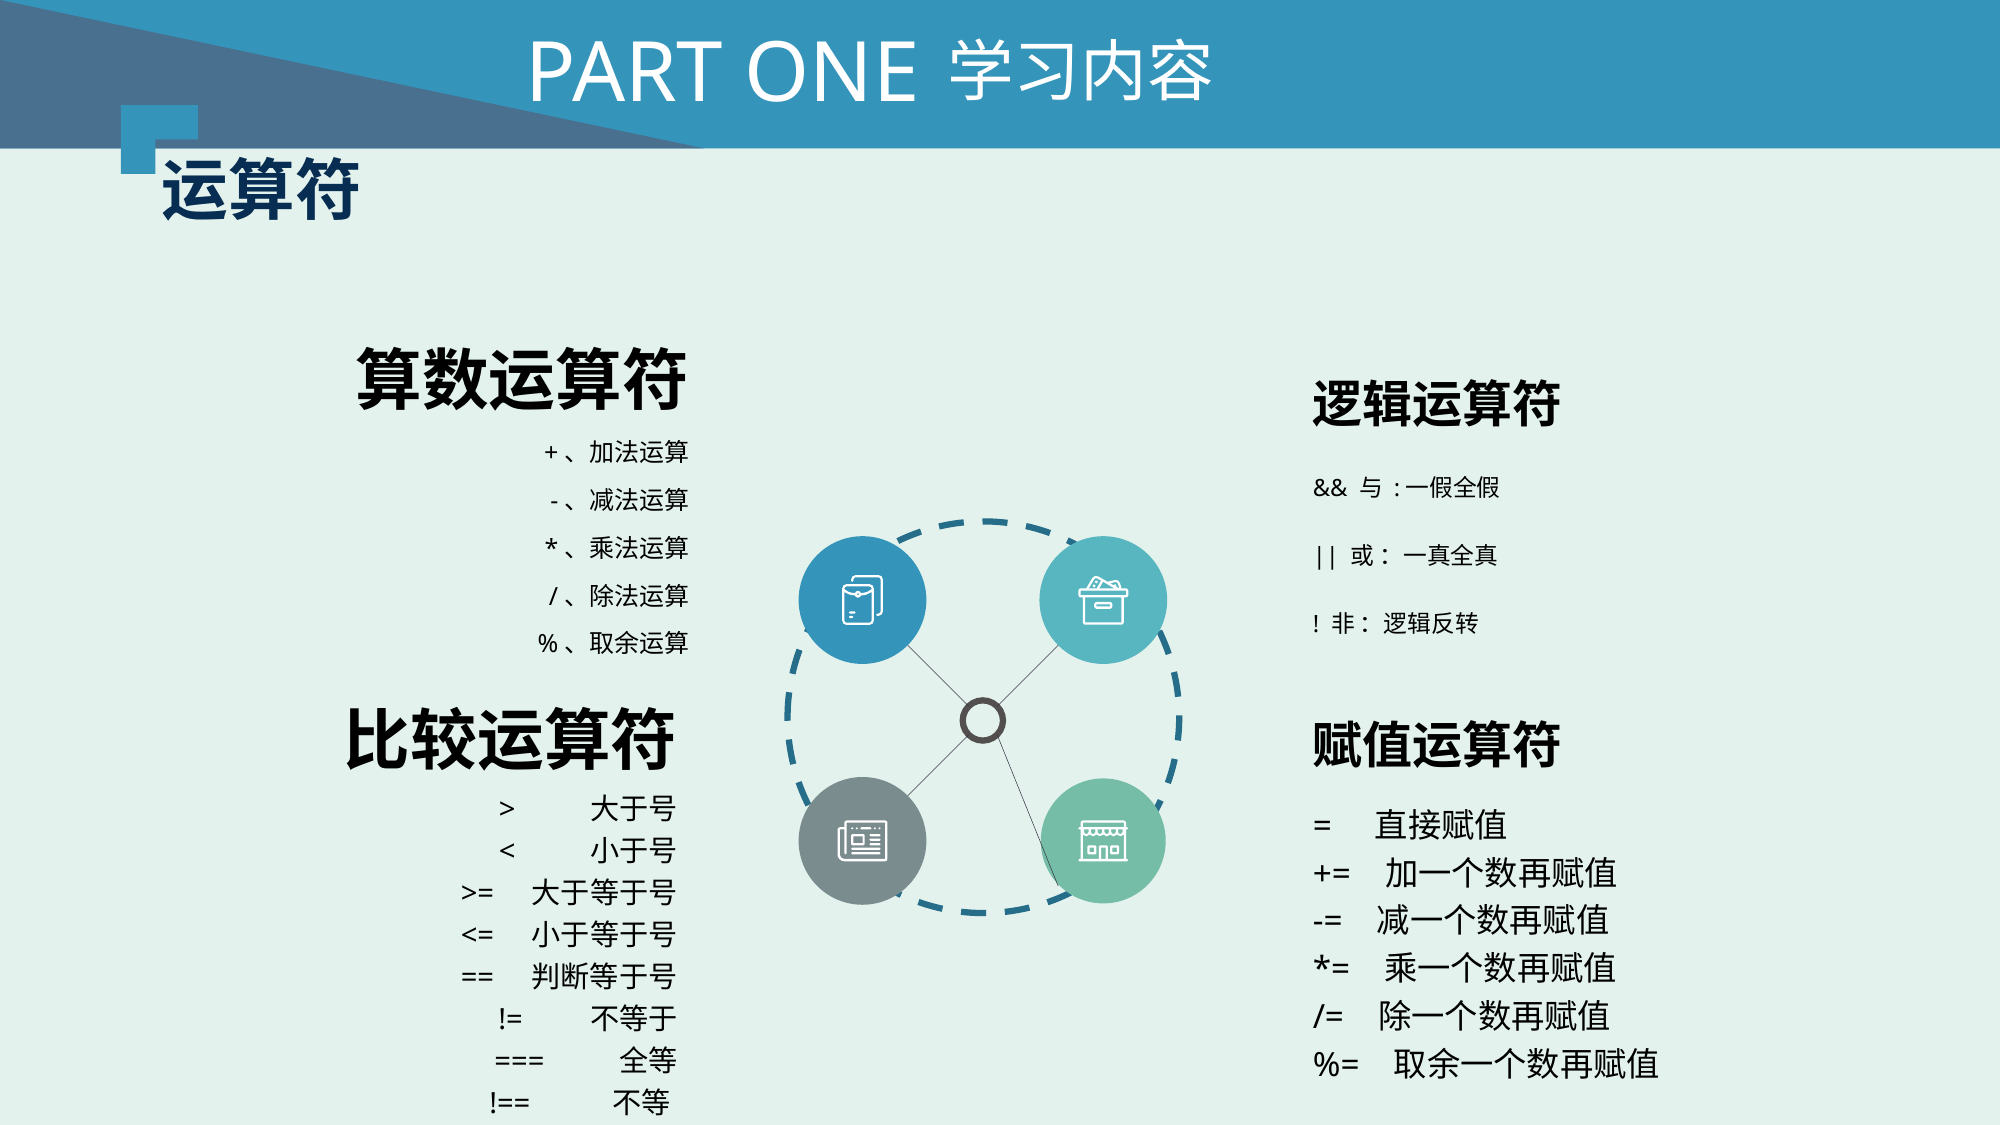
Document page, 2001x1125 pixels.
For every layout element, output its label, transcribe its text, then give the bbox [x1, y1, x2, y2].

text_box [10, 0, 2000, 149]
text_box [908, 520, 1059, 536]
text_box [1168, 651, 1181, 786]
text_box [798, 536, 1168, 905]
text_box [1298, 365, 1781, 646]
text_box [1298, 706, 1781, 1125]
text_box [221, 330, 705, 646]
text_box PART ONE [511, 11, 1127, 126]
text_box [671, 140, 705, 150]
text_box [927, 905, 1039, 915]
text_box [33, 690, 693, 1054]
text_box [786, 651, 798, 784]
text_box 学习内容 [932, 21, 1381, 116]
text_box [0, 0, 504, 150]
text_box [120, 105, 671, 237]
